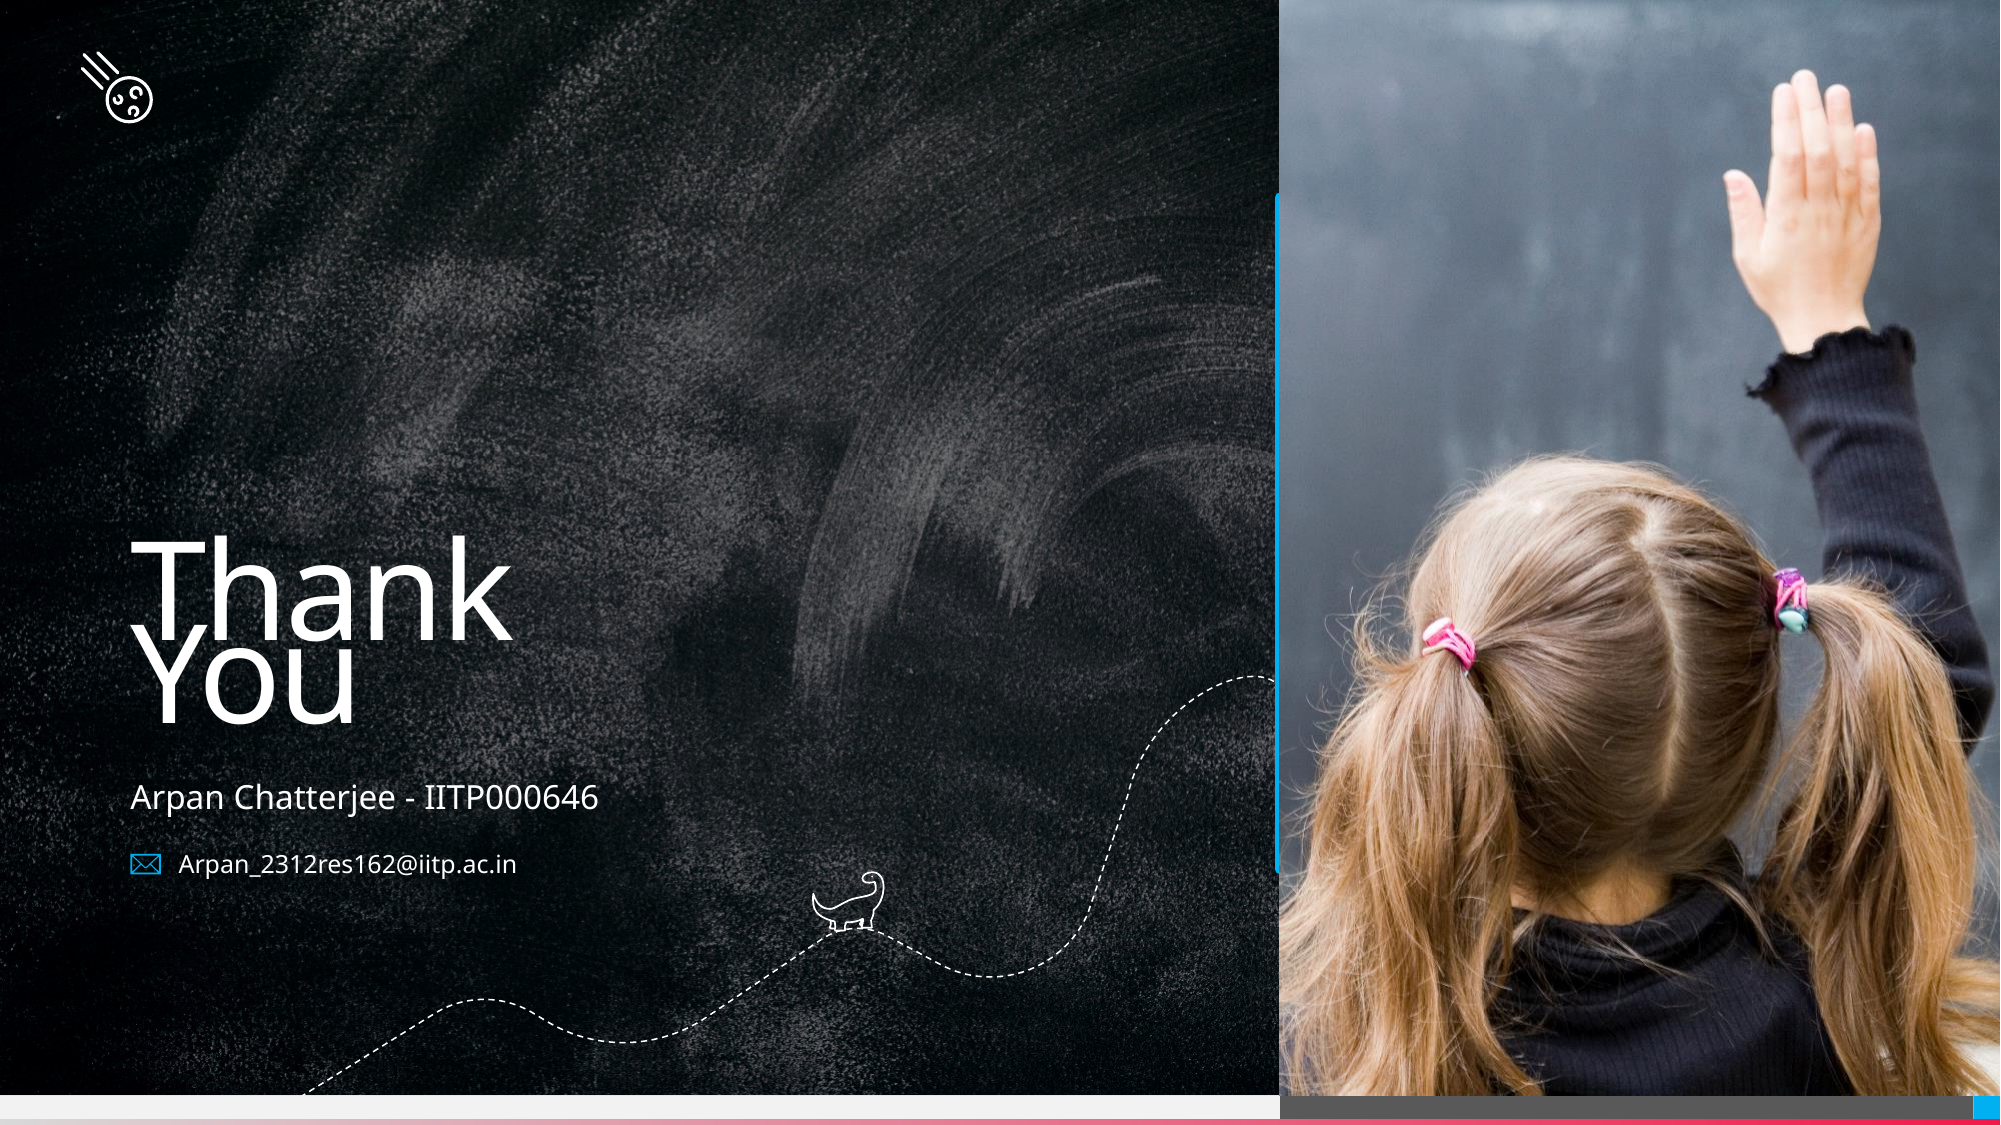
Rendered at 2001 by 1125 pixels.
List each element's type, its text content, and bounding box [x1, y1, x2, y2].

list Arpan_2312res162@iitp.ac.in [178, 844, 747, 886]
title Thank You [130, 497, 748, 752]
text_box [812, 871, 885, 932]
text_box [80, 50, 154, 124]
list Arpan Chatterjee - IITP000646 [130, 777, 747, 820]
picture [0, 0, 2000, 1096]
